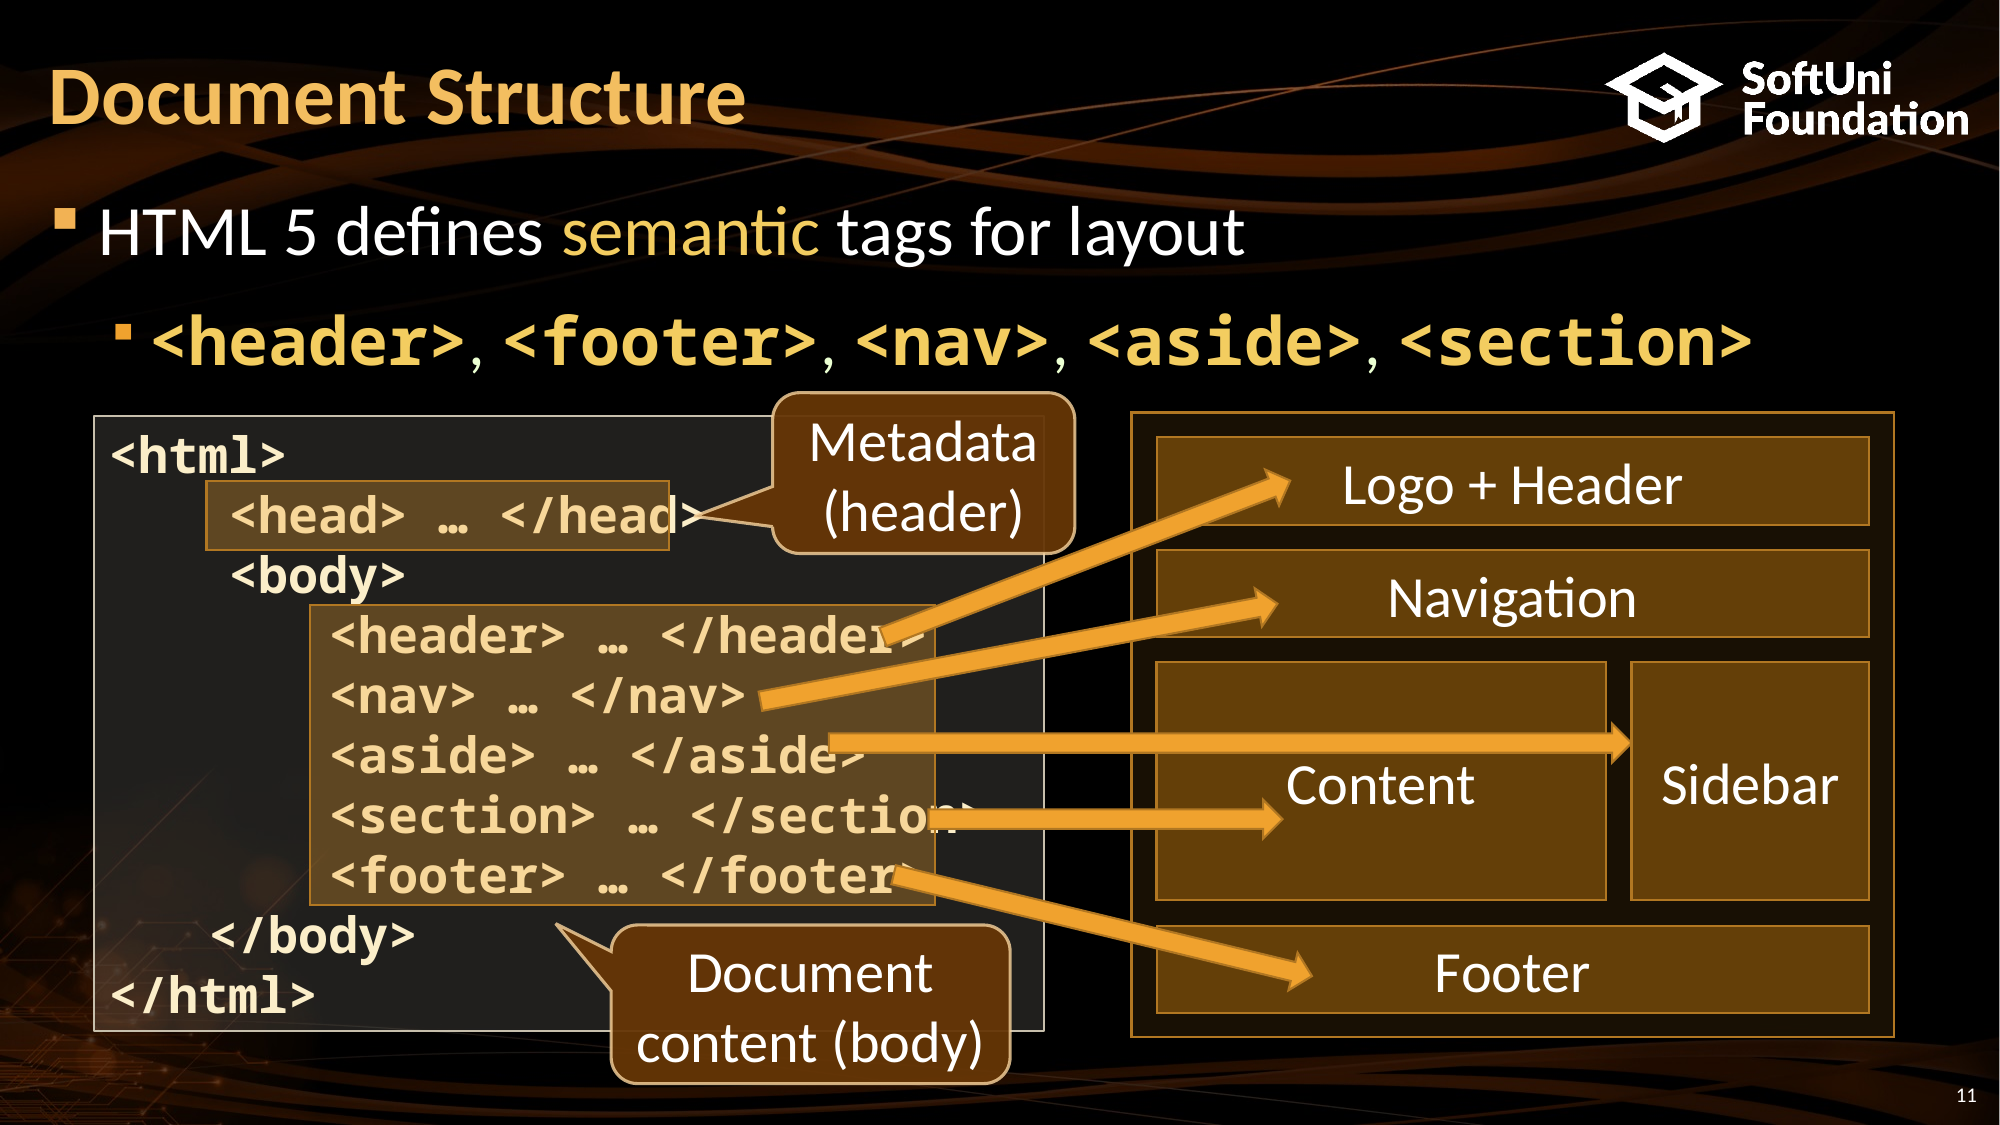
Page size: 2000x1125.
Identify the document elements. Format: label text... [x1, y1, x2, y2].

text_box [878, 530, 1131, 648]
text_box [1131, 412, 1894, 1038]
text_box [827, 732, 1131, 754]
picture [0, 0, 2000, 1125]
text_box Metadata (header) [693, 391, 1076, 555]
title Document Structure [30, 6, 1602, 189]
text_box [927, 808, 1131, 830]
text_box Document content (body) [554, 922, 1012, 1085]
text_box [309, 604, 936, 906]
text_box [757, 620, 1131, 713]
text_box <html> <head> … </head> <body> <header> … </header> <nav> … </nav> <aside> … </aside> <section> … </section> <footer> … </footer> </body> </html> [94, 416, 1045, 1032]
list HTML 5 defines semantic tags for layout <header>, <footer>, <nav>, <aside>, <section> [31, 174, 1968, 1089]
text_box [205, 480, 670, 551]
text_box [890, 864, 1131, 944]
slide_number 11 [1882, 1074, 1983, 1113]
